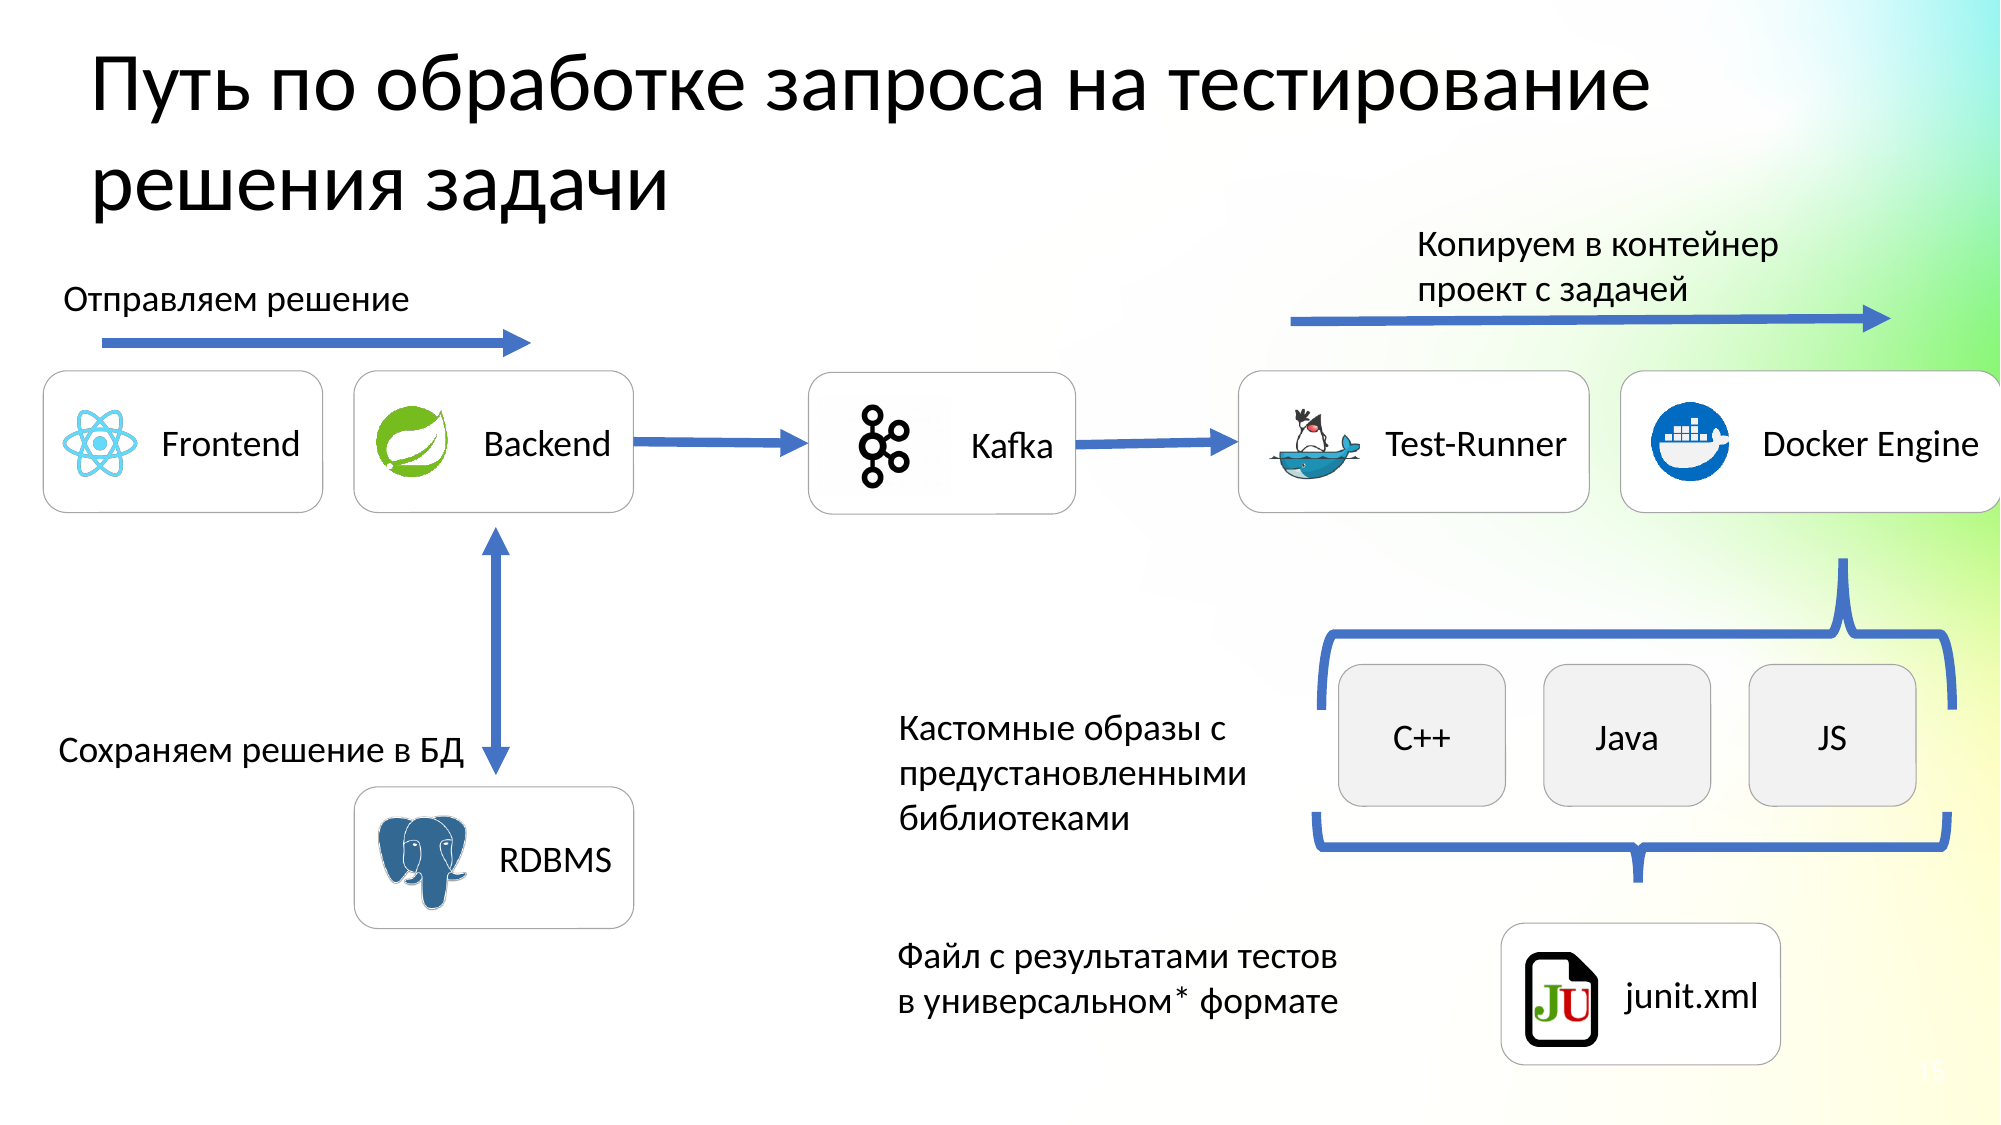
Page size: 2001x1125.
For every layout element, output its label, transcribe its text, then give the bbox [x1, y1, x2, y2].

text_box RDBMS [353, 786, 635, 930]
text_box JS [1748, 710, 1917, 807]
picture [1269, 401, 1360, 492]
text_box C++ [1338, 710, 1507, 807]
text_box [1075, 441, 1239, 445]
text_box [1290, 318, 1891, 322]
picture [978, 0, 2000, 1124]
text_box Docker Engine [1620, 370, 2000, 514]
text_box [1321, 558, 1953, 710]
text_box [1315, 811, 1948, 883]
text_box Сохраняем решение в БД [43, 718, 480, 778]
text_box Backend [353, 370, 635, 514]
picture [36, 398, 164, 489]
text_box Test-Runner [1237, 370, 1590, 514]
text_box Копируем в контейнер проект с задачей [1402, 211, 1805, 317]
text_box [808, 372, 1076, 515]
text_box Файл с результатами тестов в универсальном* формате [882, 923, 1378, 1028]
picture [364, 406, 459, 477]
text_box Отправляем решение [48, 266, 700, 327]
picture [1651, 402, 1729, 481]
text_box Java [1543, 710, 1712, 807]
text_box Кастомные образы с предустановленными библиотеками [884, 695, 1294, 845]
text_box Frontend [42, 370, 324, 514]
picture [362, 803, 481, 921]
text_box Путь по обработке запроса на тестирование решения задачи [15, 27, 1985, 269]
text_box junit.xml [1500, 922, 1782, 1066]
